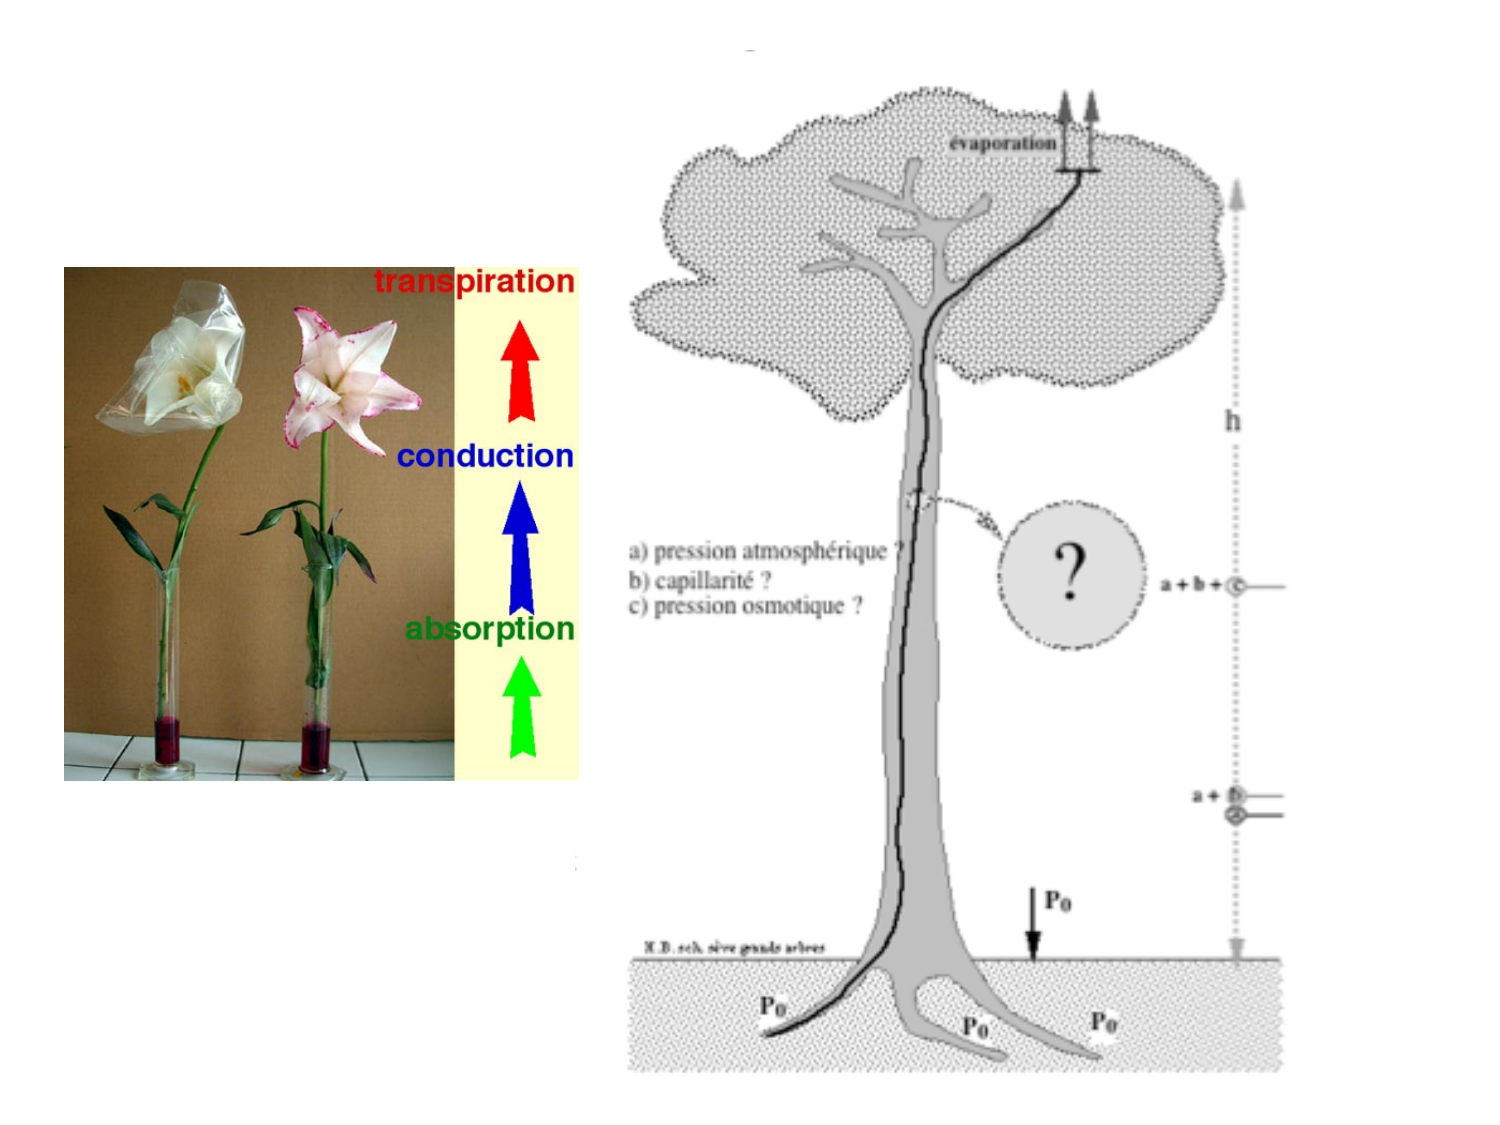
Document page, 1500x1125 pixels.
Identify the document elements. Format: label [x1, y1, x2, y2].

picture [64, 49, 1369, 1094]
